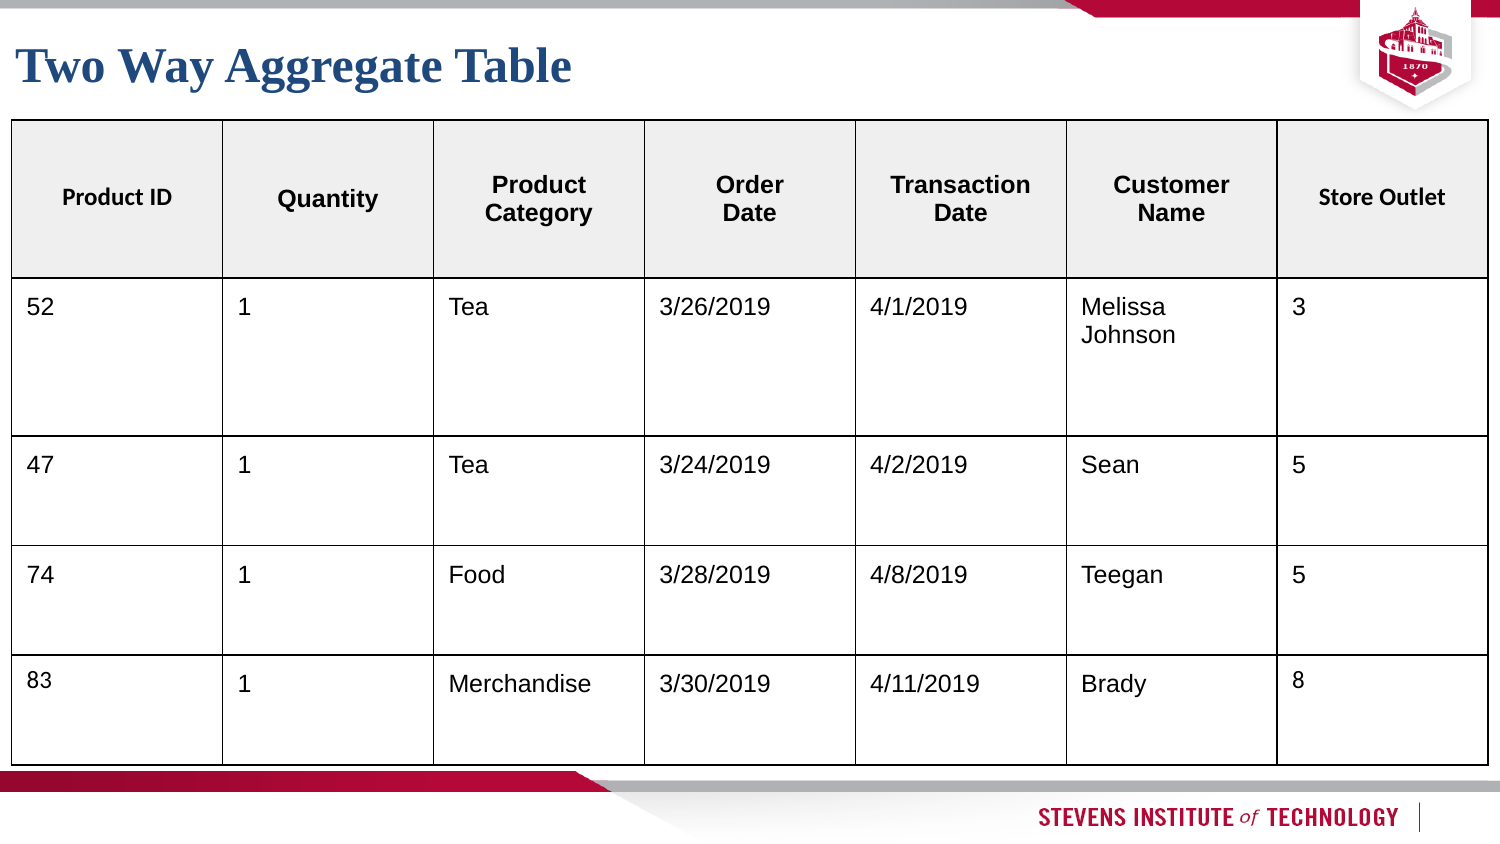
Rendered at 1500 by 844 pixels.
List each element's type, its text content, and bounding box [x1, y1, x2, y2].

table_cell 3/26/2019 [645, 279, 855, 435]
table_cell Merchandise [434, 656, 644, 764]
table_cell Melissa Johnson [1067, 279, 1276, 435]
table_cell Food [434, 546, 644, 654]
table_cell 4/1/2019 [856, 279, 1066, 435]
table_cell 8 [1278, 656, 1487, 764]
table_cell 74 [12, 546, 222, 654]
table_cell Brady [1067, 656, 1276, 764]
table_cell 4/2/2019 [856, 437, 1066, 545]
table_cell 3/28/2019 [645, 546, 855, 654]
table_cell 4/8/2019 [856, 546, 1066, 654]
table_cell Teegan [1067, 546, 1276, 654]
table_cell 1 [223, 546, 433, 654]
table_header Quantity [223, 121, 433, 277]
table_header Order Date [645, 121, 855, 277]
table_cell 5 [1278, 437, 1487, 545]
table_cell 3/24/2019 [645, 437, 855, 545]
table_header Product Category [434, 121, 644, 277]
title Two Way Aggregate Table [0, 15, 1398, 110]
table_header Customer Name [1067, 121, 1276, 277]
table_cell Sean [1067, 437, 1276, 545]
table_cell 3 [1278, 279, 1487, 435]
table_cell Tea [434, 437, 644, 545]
table_header Store Outlet [1278, 121, 1487, 277]
picture [0, 771, 1500, 844]
table_cell 83 [12, 656, 222, 764]
table_cell 47 [12, 437, 222, 545]
table_header Transaction Date [856, 121, 1066, 277]
table_cell 52 [12, 279, 222, 435]
table_header Product ID [12, 121, 222, 277]
table_cell 5 [1278, 546, 1487, 654]
table_cell 1 [223, 656, 433, 764]
table_cell Tea [434, 279, 644, 435]
table_cell 1 [223, 279, 433, 435]
picture [0, 0, 1500, 120]
table_cell 1 [223, 437, 433, 545]
table_cell 4/11/2019 [856, 656, 1066, 764]
table_cell 3/30/2019 [645, 656, 855, 764]
